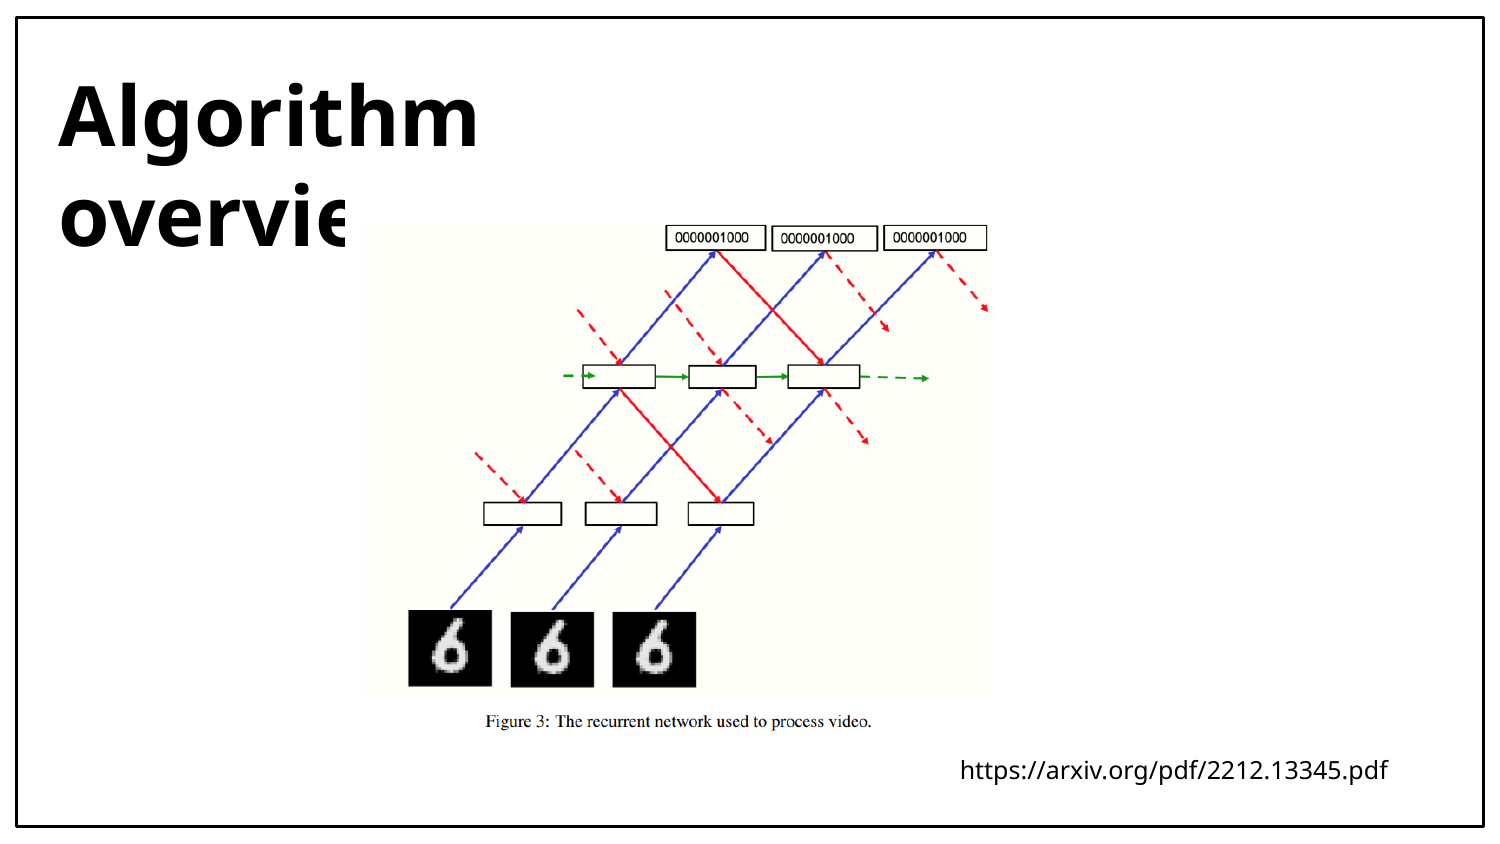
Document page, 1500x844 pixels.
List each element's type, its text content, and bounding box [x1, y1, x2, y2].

text_box https://arxiv.org/pdf/2212.13345.pdf [758, 747, 1404, 792]
picture [344, 191, 1060, 736]
title Algorithm overview [43, 47, 813, 164]
subtitle [101, 181, 1395, 776]
